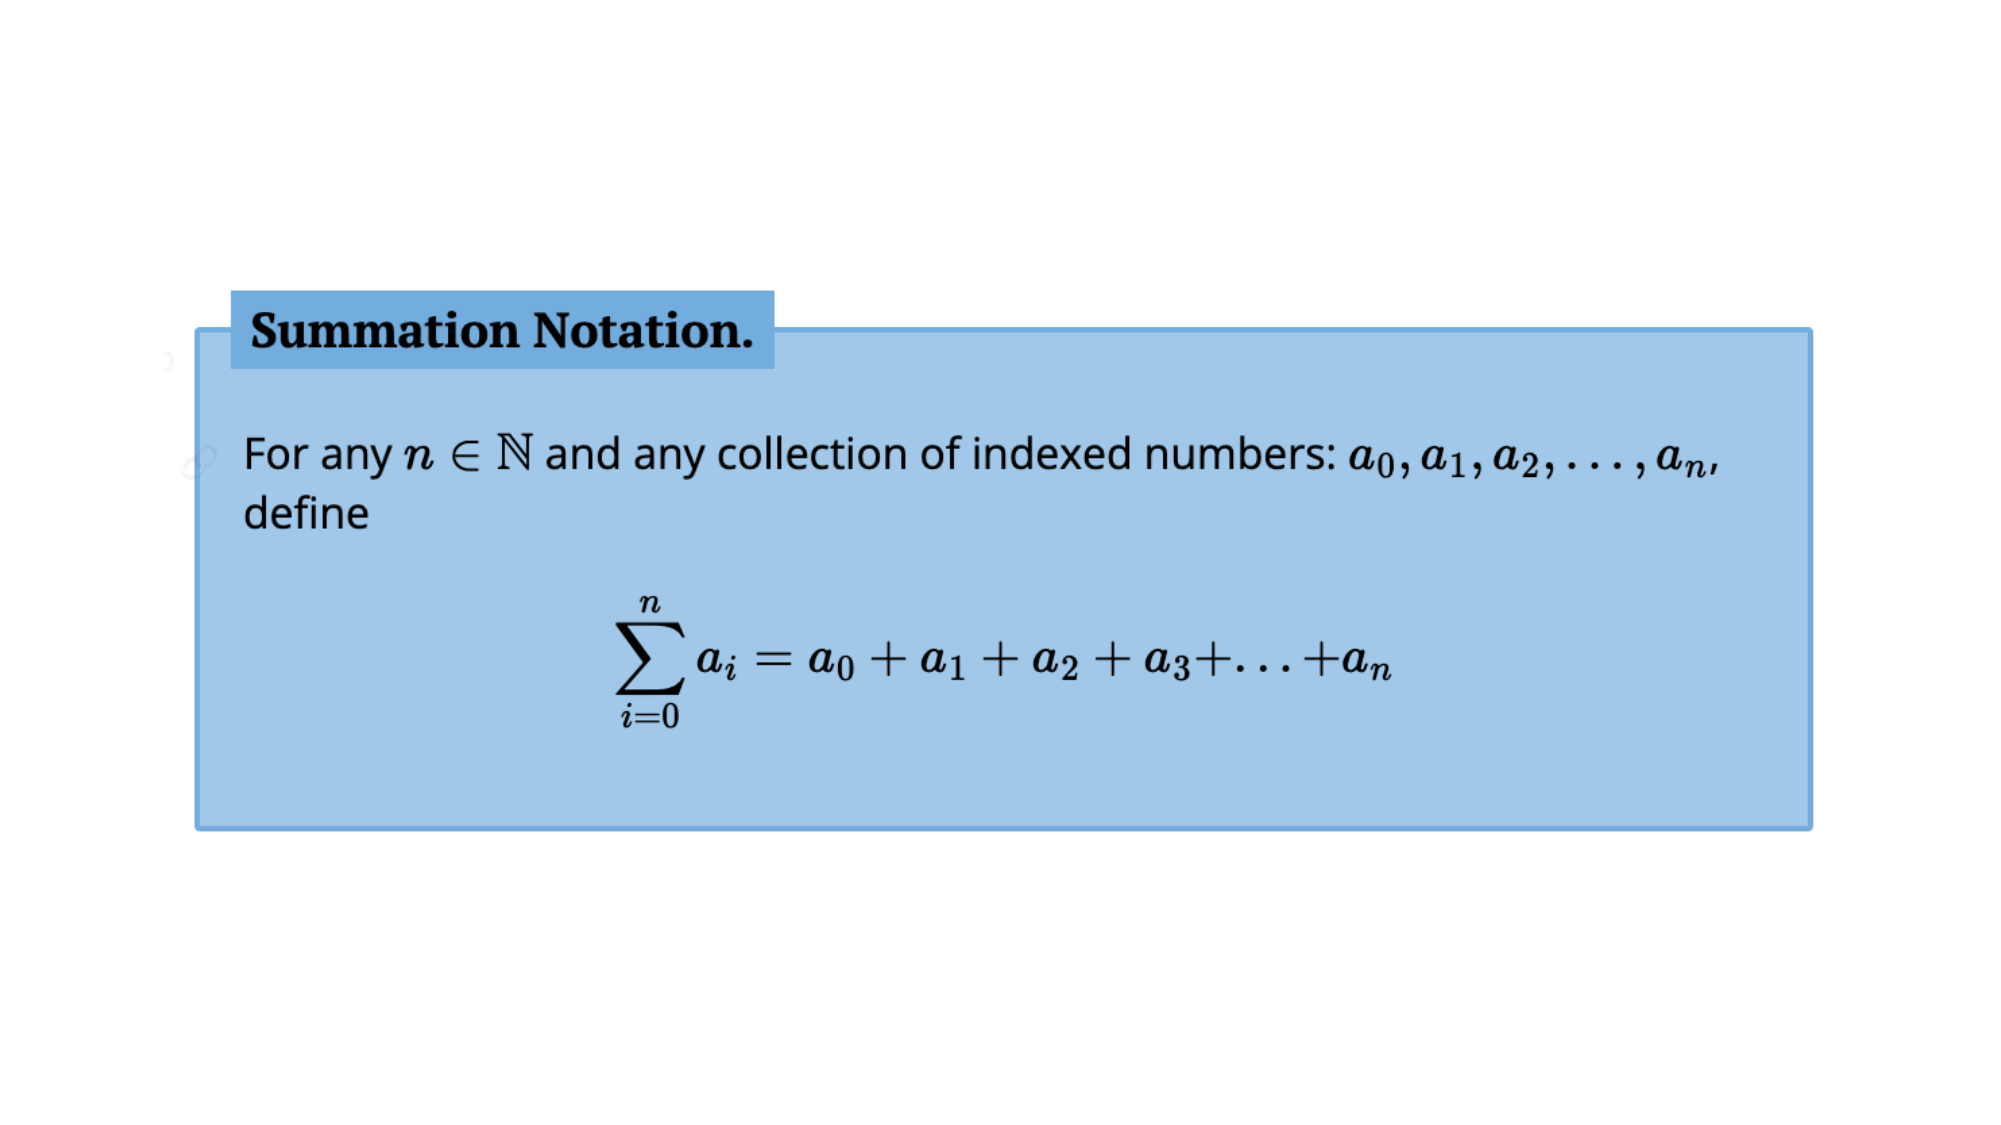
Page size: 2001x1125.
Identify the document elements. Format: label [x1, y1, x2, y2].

picture [164, 265, 1836, 860]
